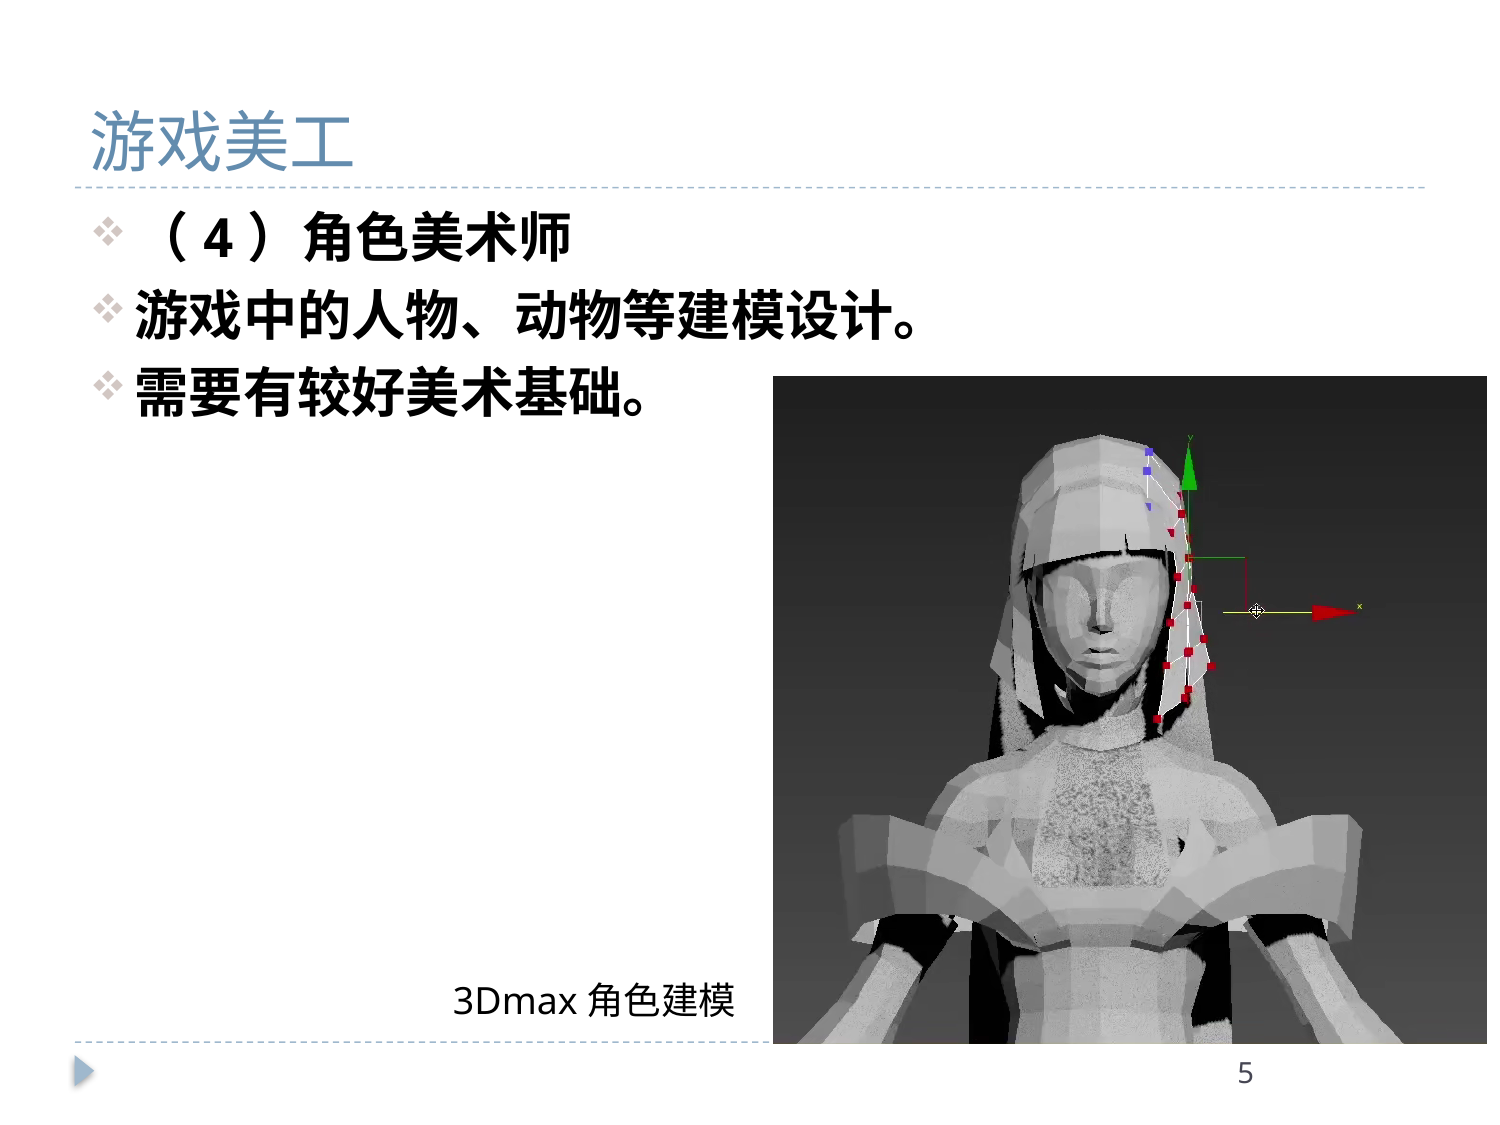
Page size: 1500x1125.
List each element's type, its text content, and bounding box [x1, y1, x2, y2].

text_box 3Dmax角色建模 [438, 969, 757, 1029]
slide_number 5 [1222, 1046, 1500, 1107]
picture [773, 375, 1487, 1045]
list （4）角色美术师 游戏中的人物、动物等建模设计。 需要有较好美术基础。 [75, 196, 1425, 1059]
title 游戏美工 [75, 24, 1425, 188]
